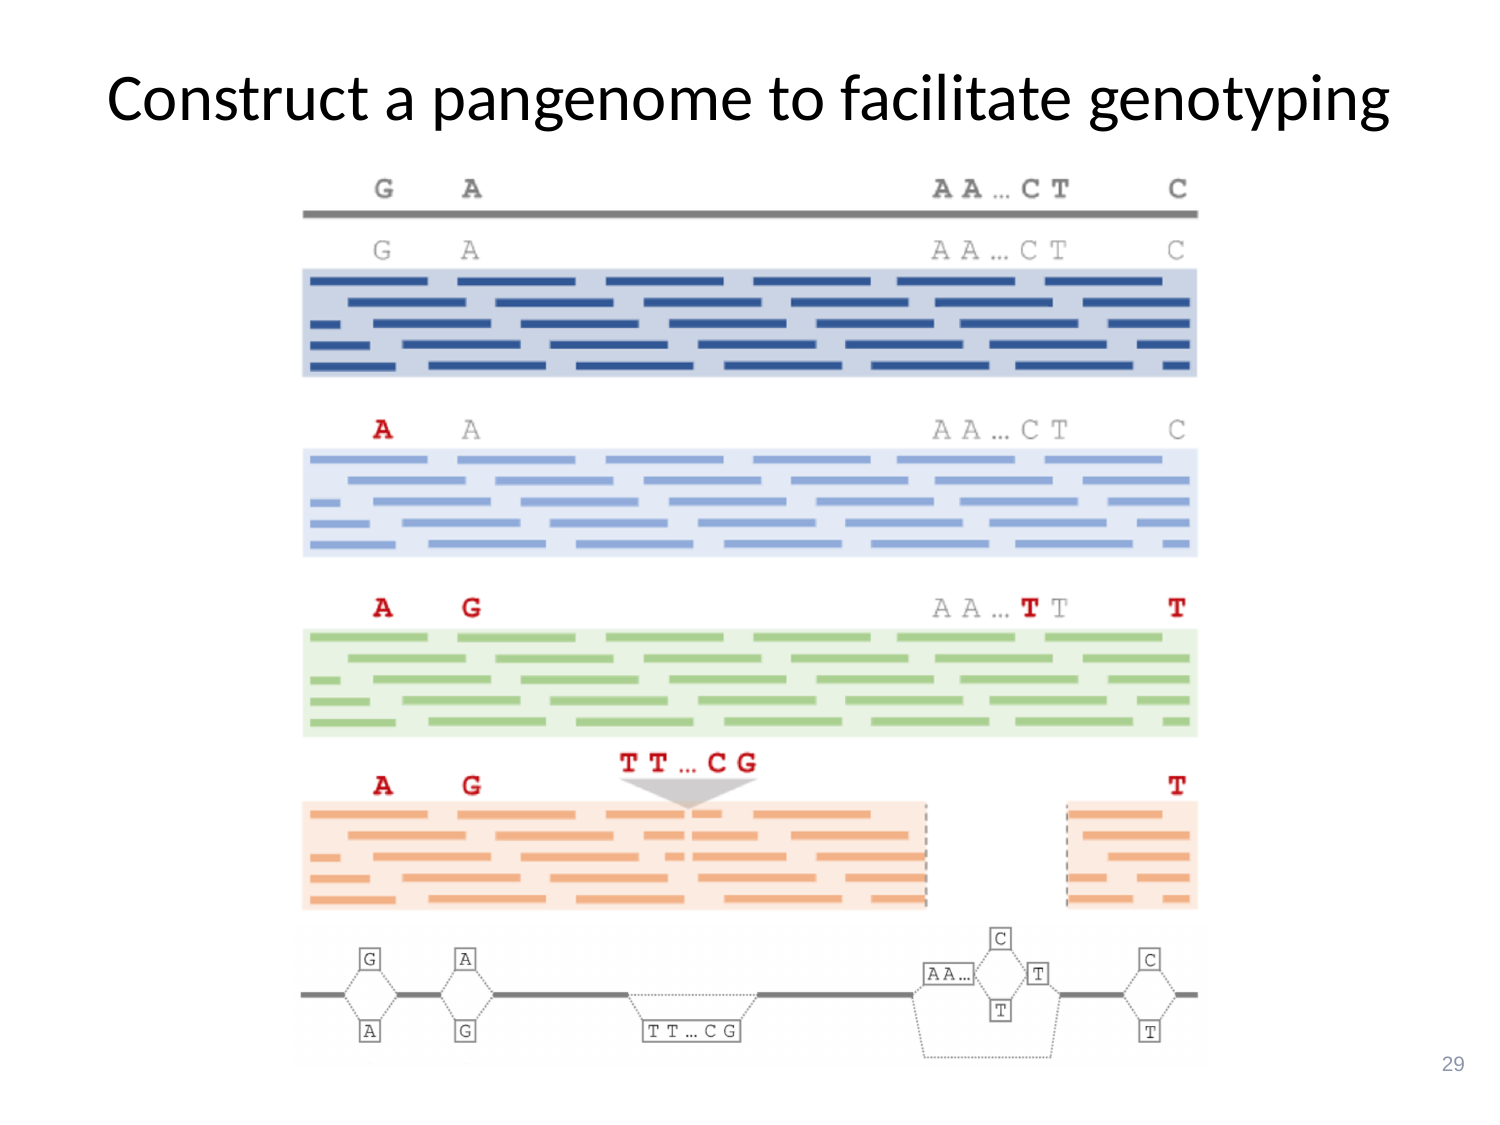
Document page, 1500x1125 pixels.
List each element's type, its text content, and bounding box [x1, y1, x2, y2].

picture [289, 163, 1211, 1069]
slide_number 29 [1389, 1019, 1480, 1106]
title Construct a pangenome to facilitate genotyping [51, 38, 1449, 164]
